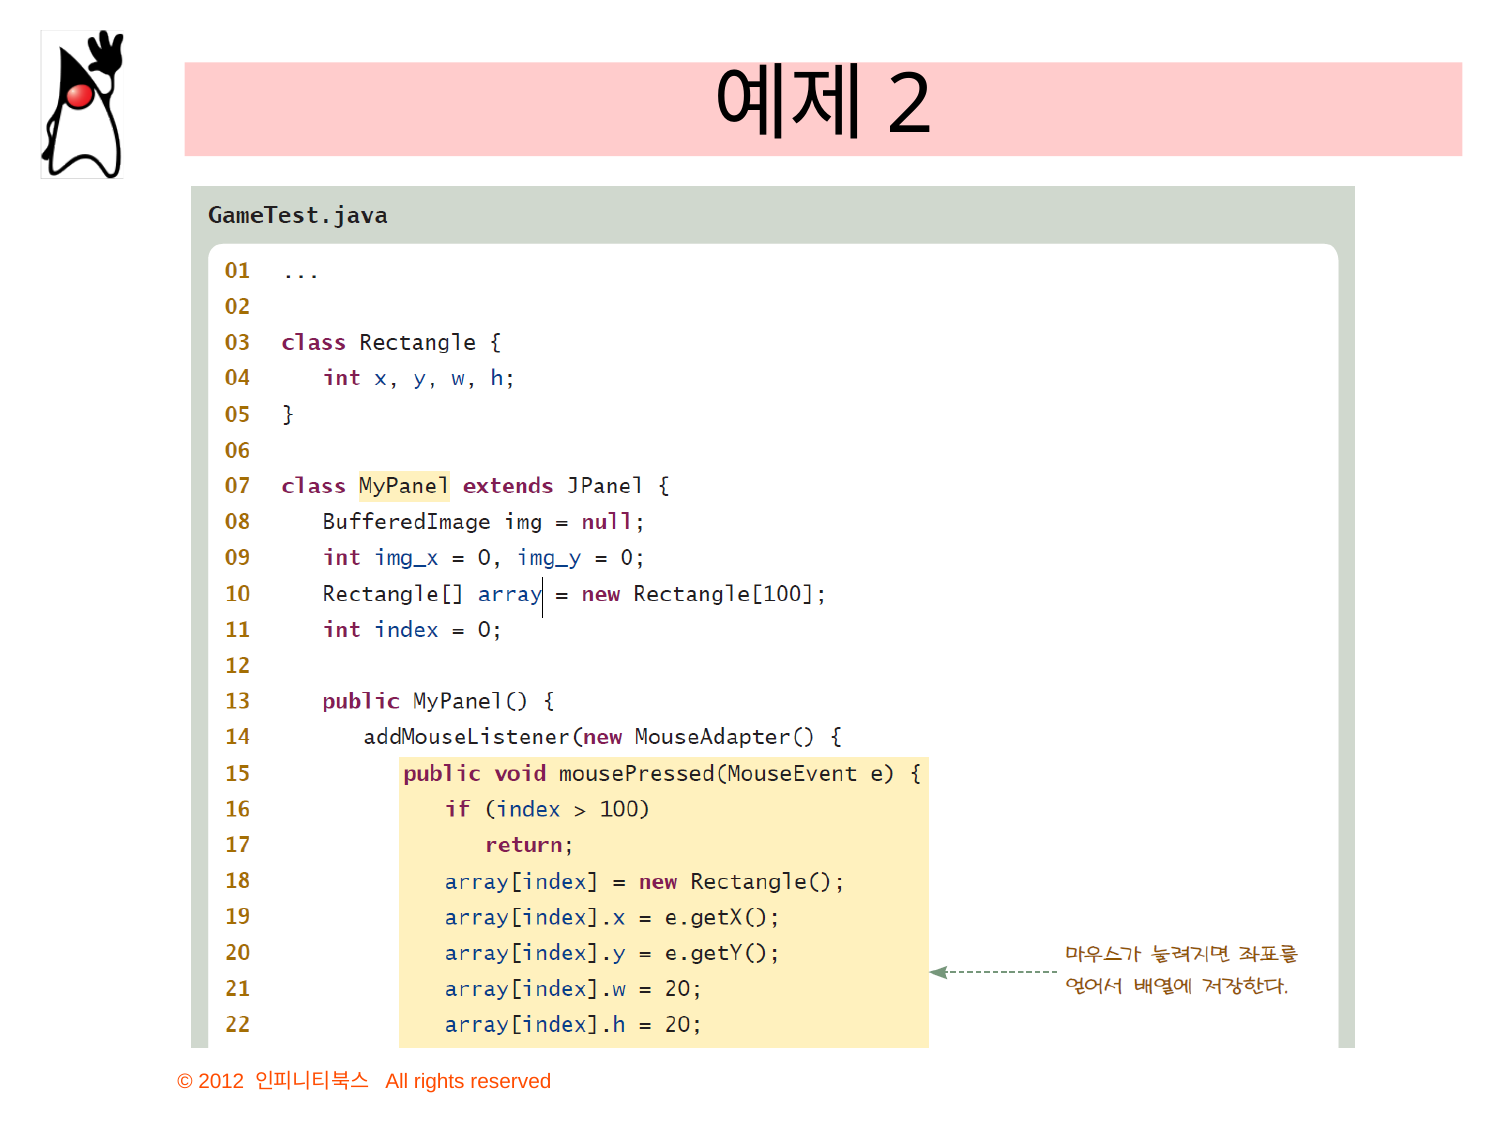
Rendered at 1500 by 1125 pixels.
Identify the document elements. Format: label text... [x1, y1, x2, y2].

picture [187, 183, 1358, 1048]
title 예제2 [184, 62, 1463, 157]
picture [39, 30, 124, 179]
